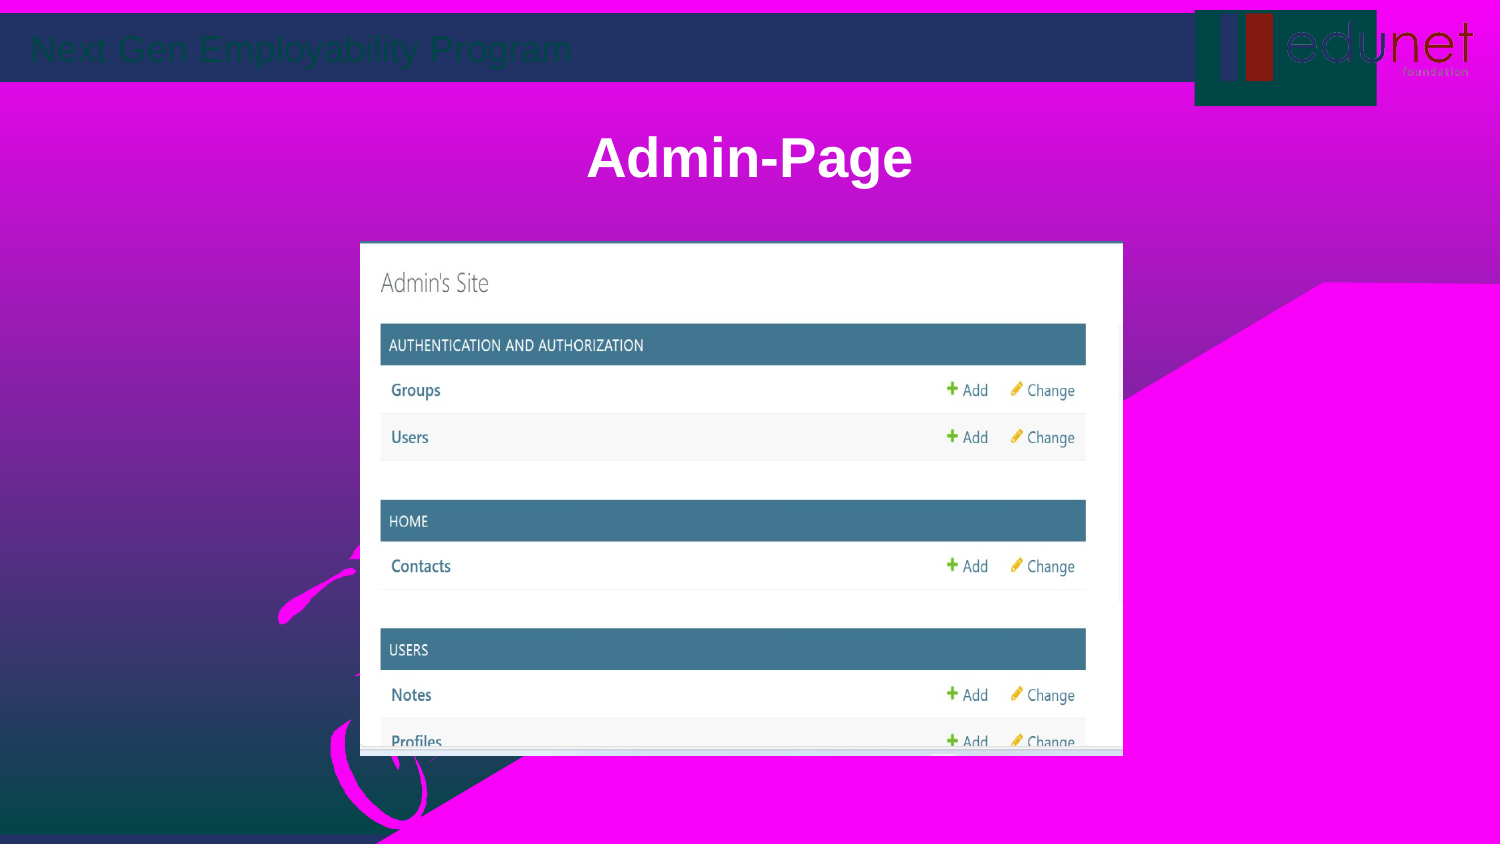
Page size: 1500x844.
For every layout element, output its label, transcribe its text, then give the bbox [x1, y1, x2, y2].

picture [1279, 14, 1482, 83]
title Admin-Page [102, 101, 1398, 209]
picture [360, 241, 1123, 756]
